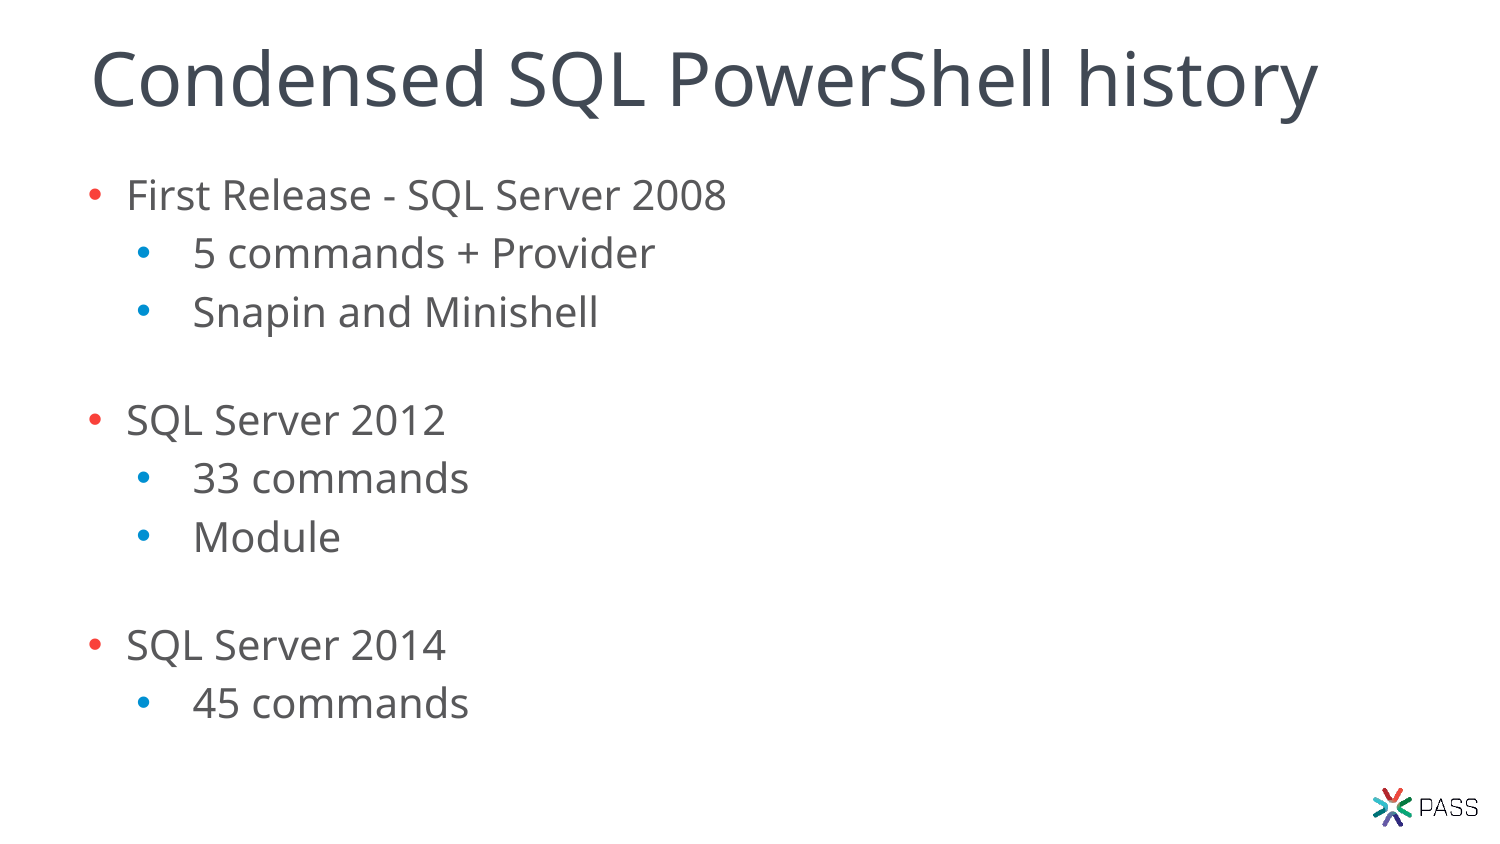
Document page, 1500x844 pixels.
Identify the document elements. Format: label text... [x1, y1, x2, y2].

title Condensed SQL PowerShell history [75, 41, 1425, 142]
picture [1371, 785, 1479, 829]
list First Release - SQL Server 2008 5 commands + Provider Snapin and Minishell SQL Server 2012 33 commands Module SQL Server 2014 45 commands [72, 161, 1425, 761]
